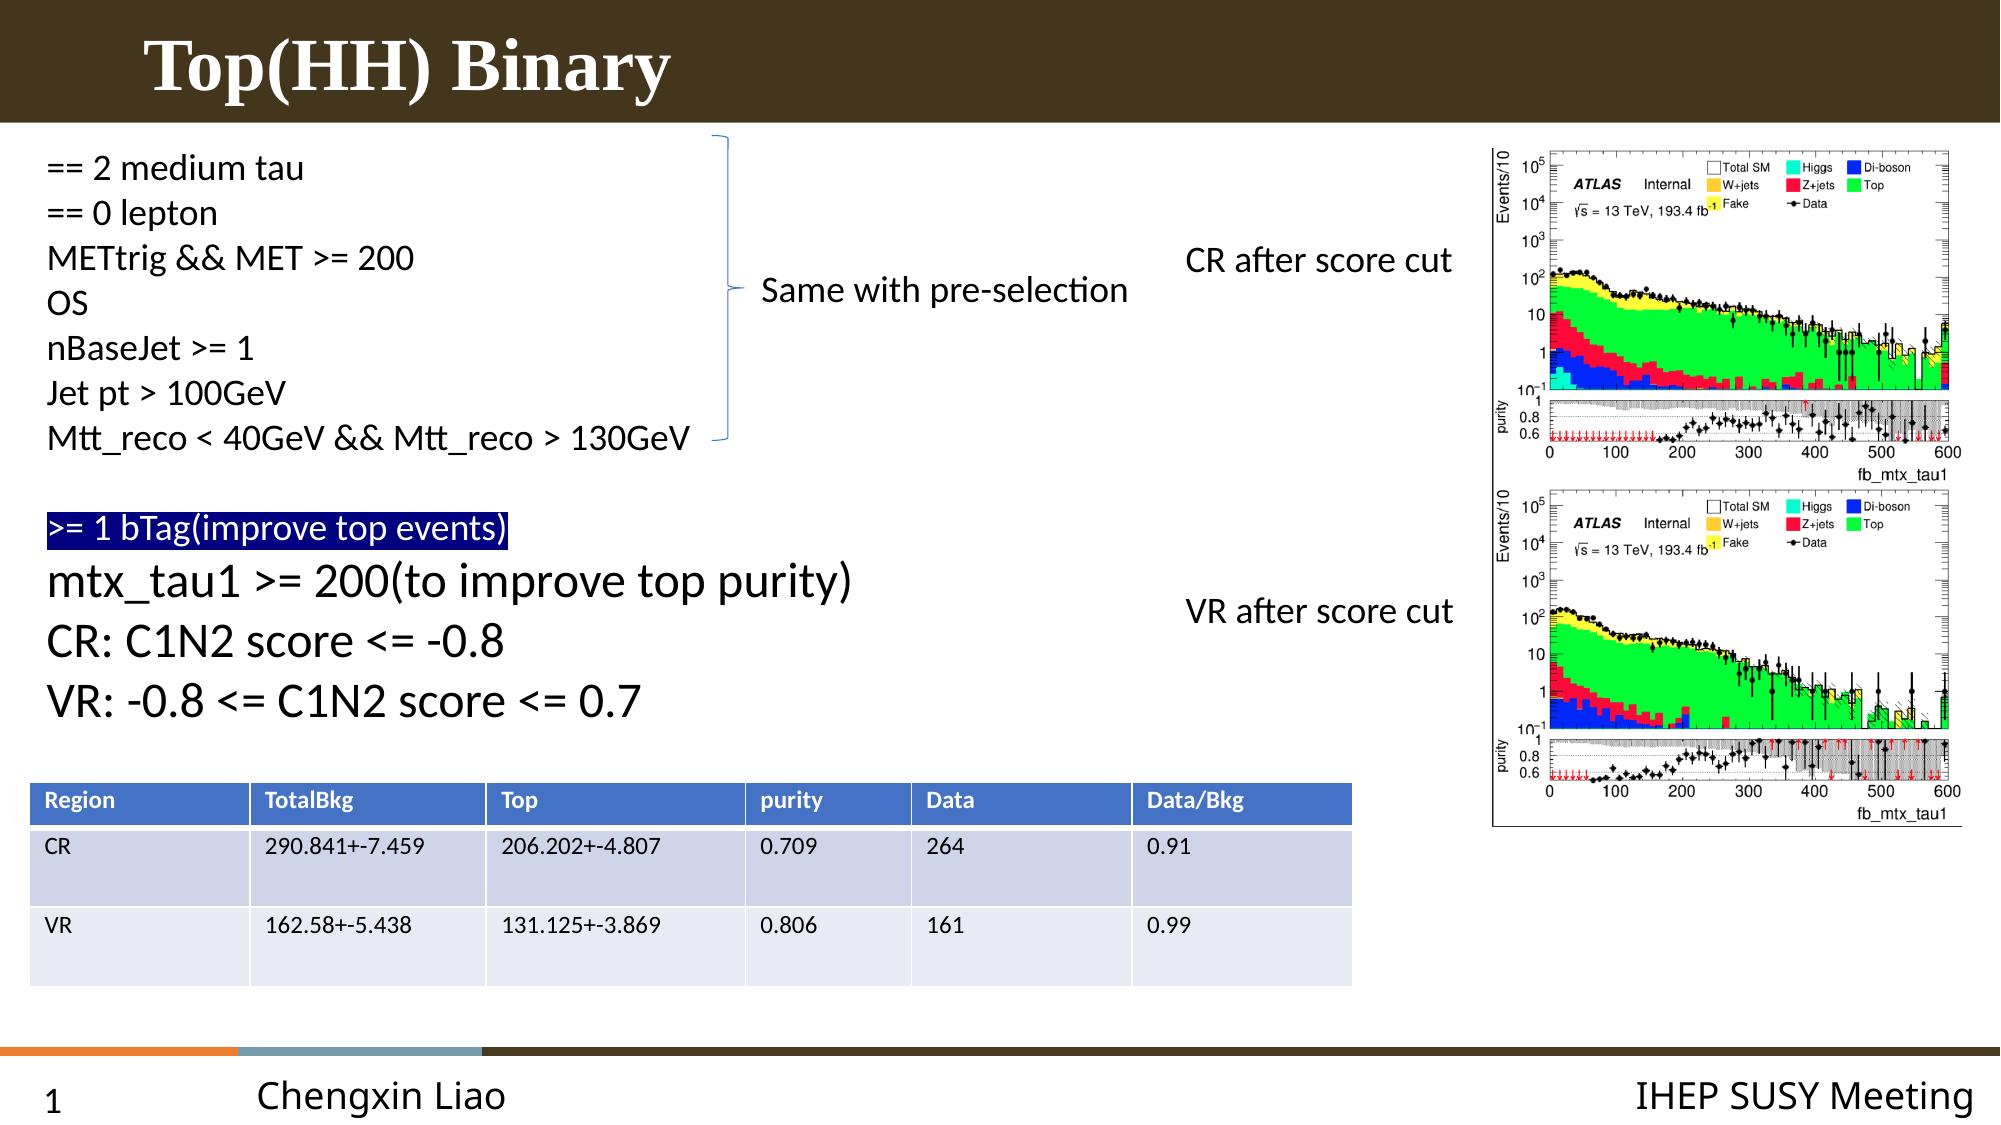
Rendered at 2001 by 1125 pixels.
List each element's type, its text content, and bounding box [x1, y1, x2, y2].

table_header Top [487, 783, 745, 825]
text_box VR after score cut [1170, 579, 1470, 639]
table_cell 162.58+-5.438 [251, 908, 485, 986]
table_cell 0.709 [746, 831, 911, 906]
table_header Data [912, 783, 1131, 825]
picture [1492, 148, 1962, 827]
table_cell CR [30, 831, 249, 906]
table_header purity [746, 783, 911, 825]
text_box IHEP SUSY Meeting [1621, 1064, 1991, 1125]
table_cell VR [30, 908, 249, 986]
text_box [711, 134, 745, 441]
table_cell 206.202+-4.807 [487, 831, 745, 906]
table_cell 290.841+-7.459 [251, 831, 485, 906]
text_box Top(HH) Binary [129, 8, 688, 113]
table_cell 0.99 [1133, 908, 1352, 986]
text_box Same with pre-selection [746, 257, 1145, 318]
table_header Region [30, 783, 249, 825]
table_cell 264 [912, 831, 1131, 906]
table_header TotalBkg [251, 783, 485, 825]
table_cell 0.91 [1133, 831, 1352, 906]
table_header Data/Bkg [1133, 783, 1352, 825]
table_cell 161 [912, 908, 1131, 986]
table_cell 131.125+-3.869 [487, 908, 745, 986]
text_box [0, 0, 2000, 124]
text_box 1 [28, 1068, 127, 1125]
text_box == 2 medium tau == 0 lepton METtrig && MET >= 200 OS nBaseJet >= 1 Jet pt > 100GeV Mtt_reco < 40GeV && Mtt_reco > 130GeV >= 1 bTag(improve top events) mtx_tau1 >= 200(to improve top purity) CR: C1N2 score <= -0.8 VR: -0.8 <= C1N2 score <= 0.7 [31, 135, 869, 736]
table_cell 0.806 [746, 908, 911, 986]
text_box Chengxin Liao [241, 1064, 522, 1125]
text_box CR after score cut [1170, 227, 1468, 288]
